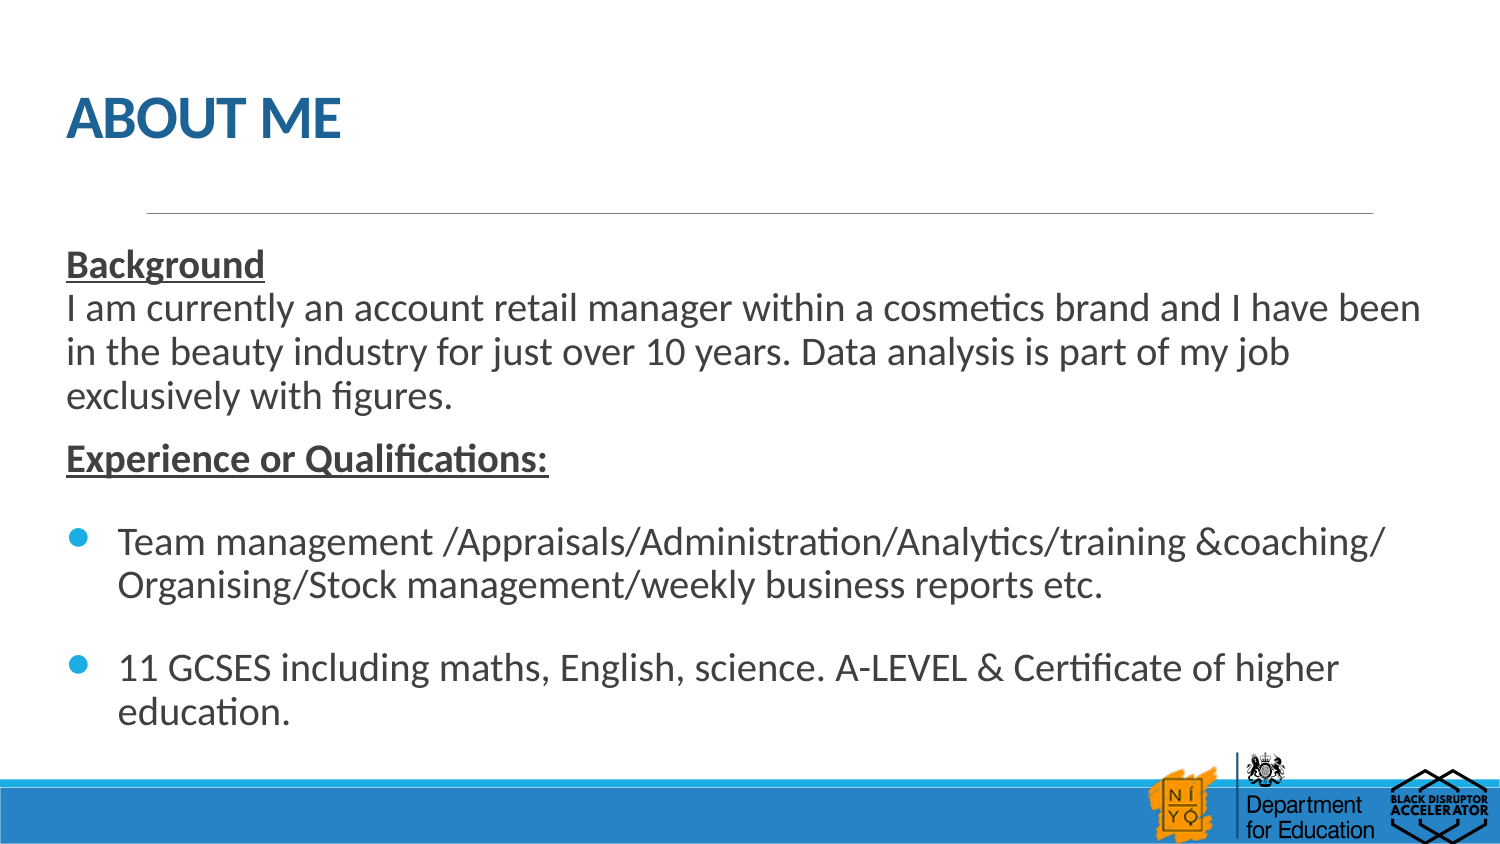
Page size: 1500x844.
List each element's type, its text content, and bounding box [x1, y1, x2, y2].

picture [1388, 768, 1495, 844]
picture [1147, 766, 1218, 844]
list Background I am currently an account retail manager within a cosmetics brand and I have been in the beauty industry for just over 10 years. Data analysis is part of my job exclusively with figures. Experience or Qualifications: Team management /Appraisals/Administration/Analytics/training &coaching/ Organising/Stock management/weekly business reports etc. 11 GCSES including maths, English, science. A-LEVEL & Certificate of higher education. [51, 189, 1449, 750]
title ABOUT ME [51, 72, 1449, 167]
picture [1236, 751, 1375, 840]
